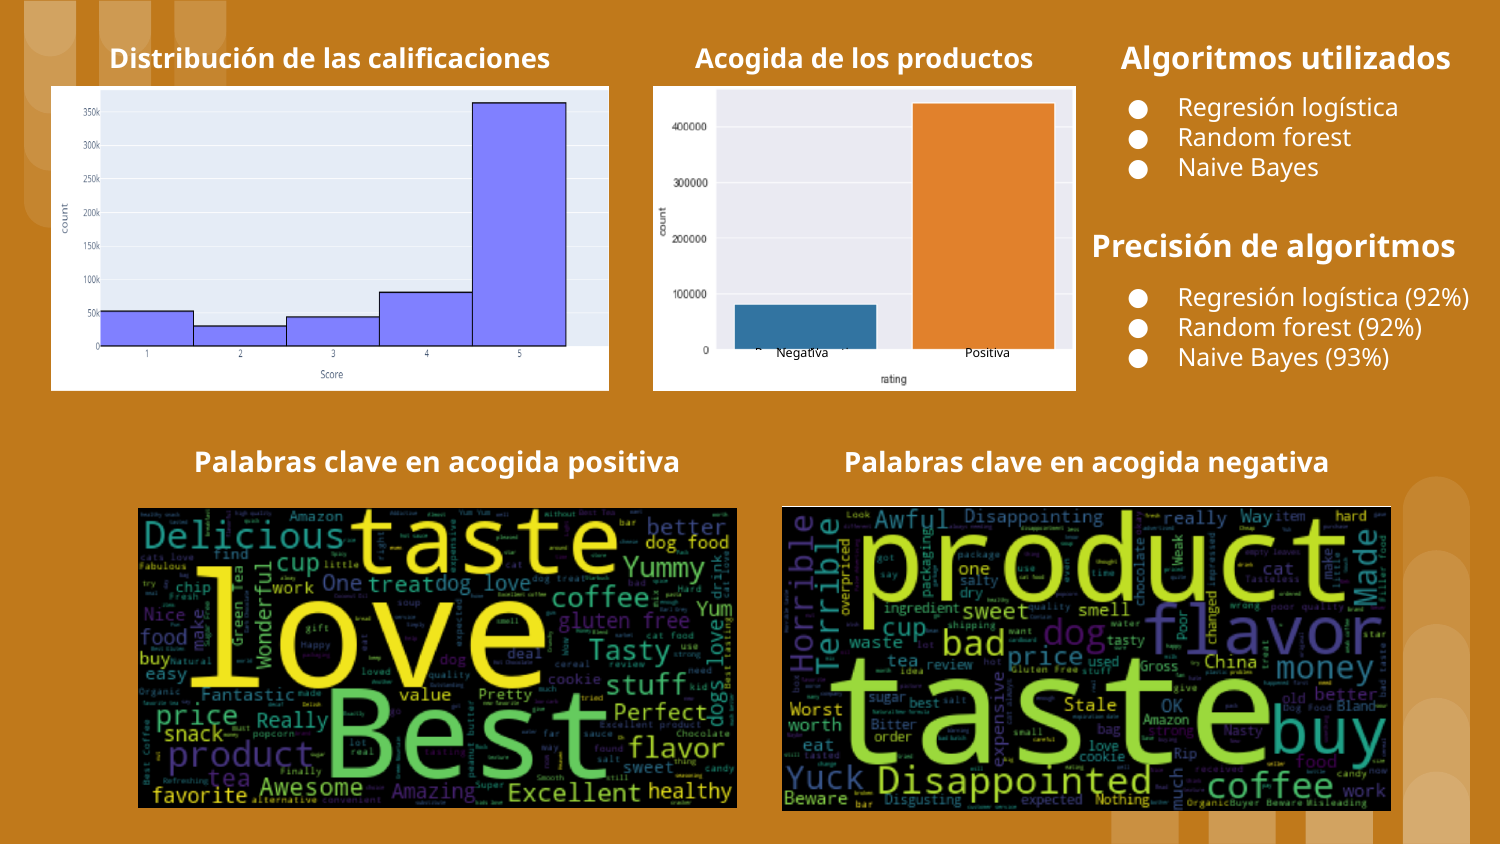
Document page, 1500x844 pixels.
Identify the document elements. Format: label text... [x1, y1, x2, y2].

title Precisión de algoritmos [1080, 211, 1497, 279]
title Algoritmos utilizados [1062, 23, 1500, 92]
title Distribución de las calificaciones [65, 23, 595, 84]
picture [138, 508, 737, 808]
title Acogida de los productos [599, 23, 1062, 92]
title Palabras clave en acogida negativa [822, 427, 1352, 495]
text_box Regresión logística Random forest Naive Bayes [1087, 76, 1460, 197]
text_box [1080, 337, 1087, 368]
picture [653, 86, 1076, 392]
text_box Regresión logística (92%) Random forest (92%) Naive Bayes (93%) [1087, 266, 1486, 386]
picture [781, 505, 1392, 811]
title Palabras clave en acogida positiva [172, 427, 703, 495]
picture [50, 86, 610, 392]
